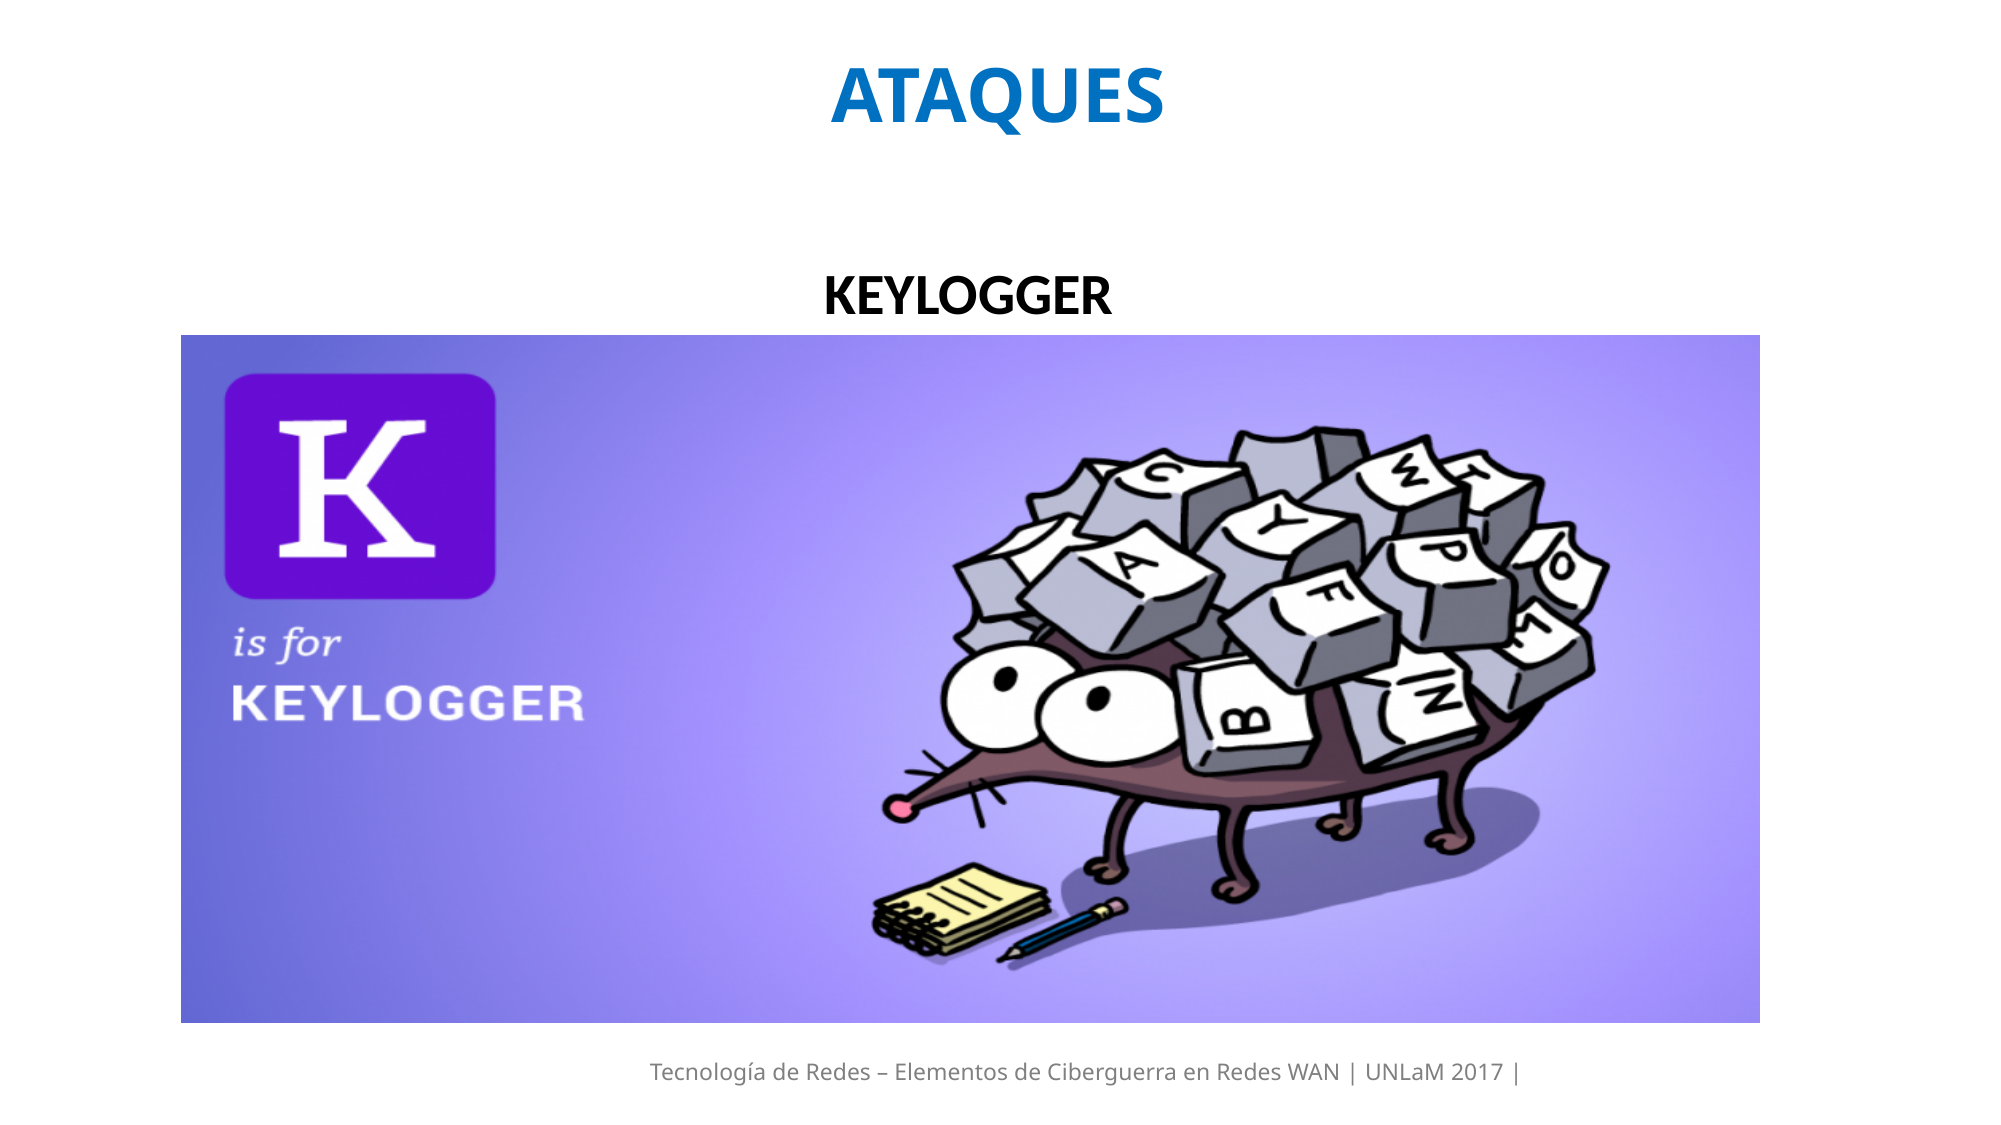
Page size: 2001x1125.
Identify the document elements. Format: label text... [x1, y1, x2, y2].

text_box KEYLOGGER [810, 249, 1250, 334]
picture [181, 334, 1761, 1024]
text_box ATAQUES [34, 40, 1964, 146]
footer Tecnología de Redes – Elementos de Ciberguerra en Redes WAN | UNLaM 2017 | [634, 1042, 1605, 1103]
